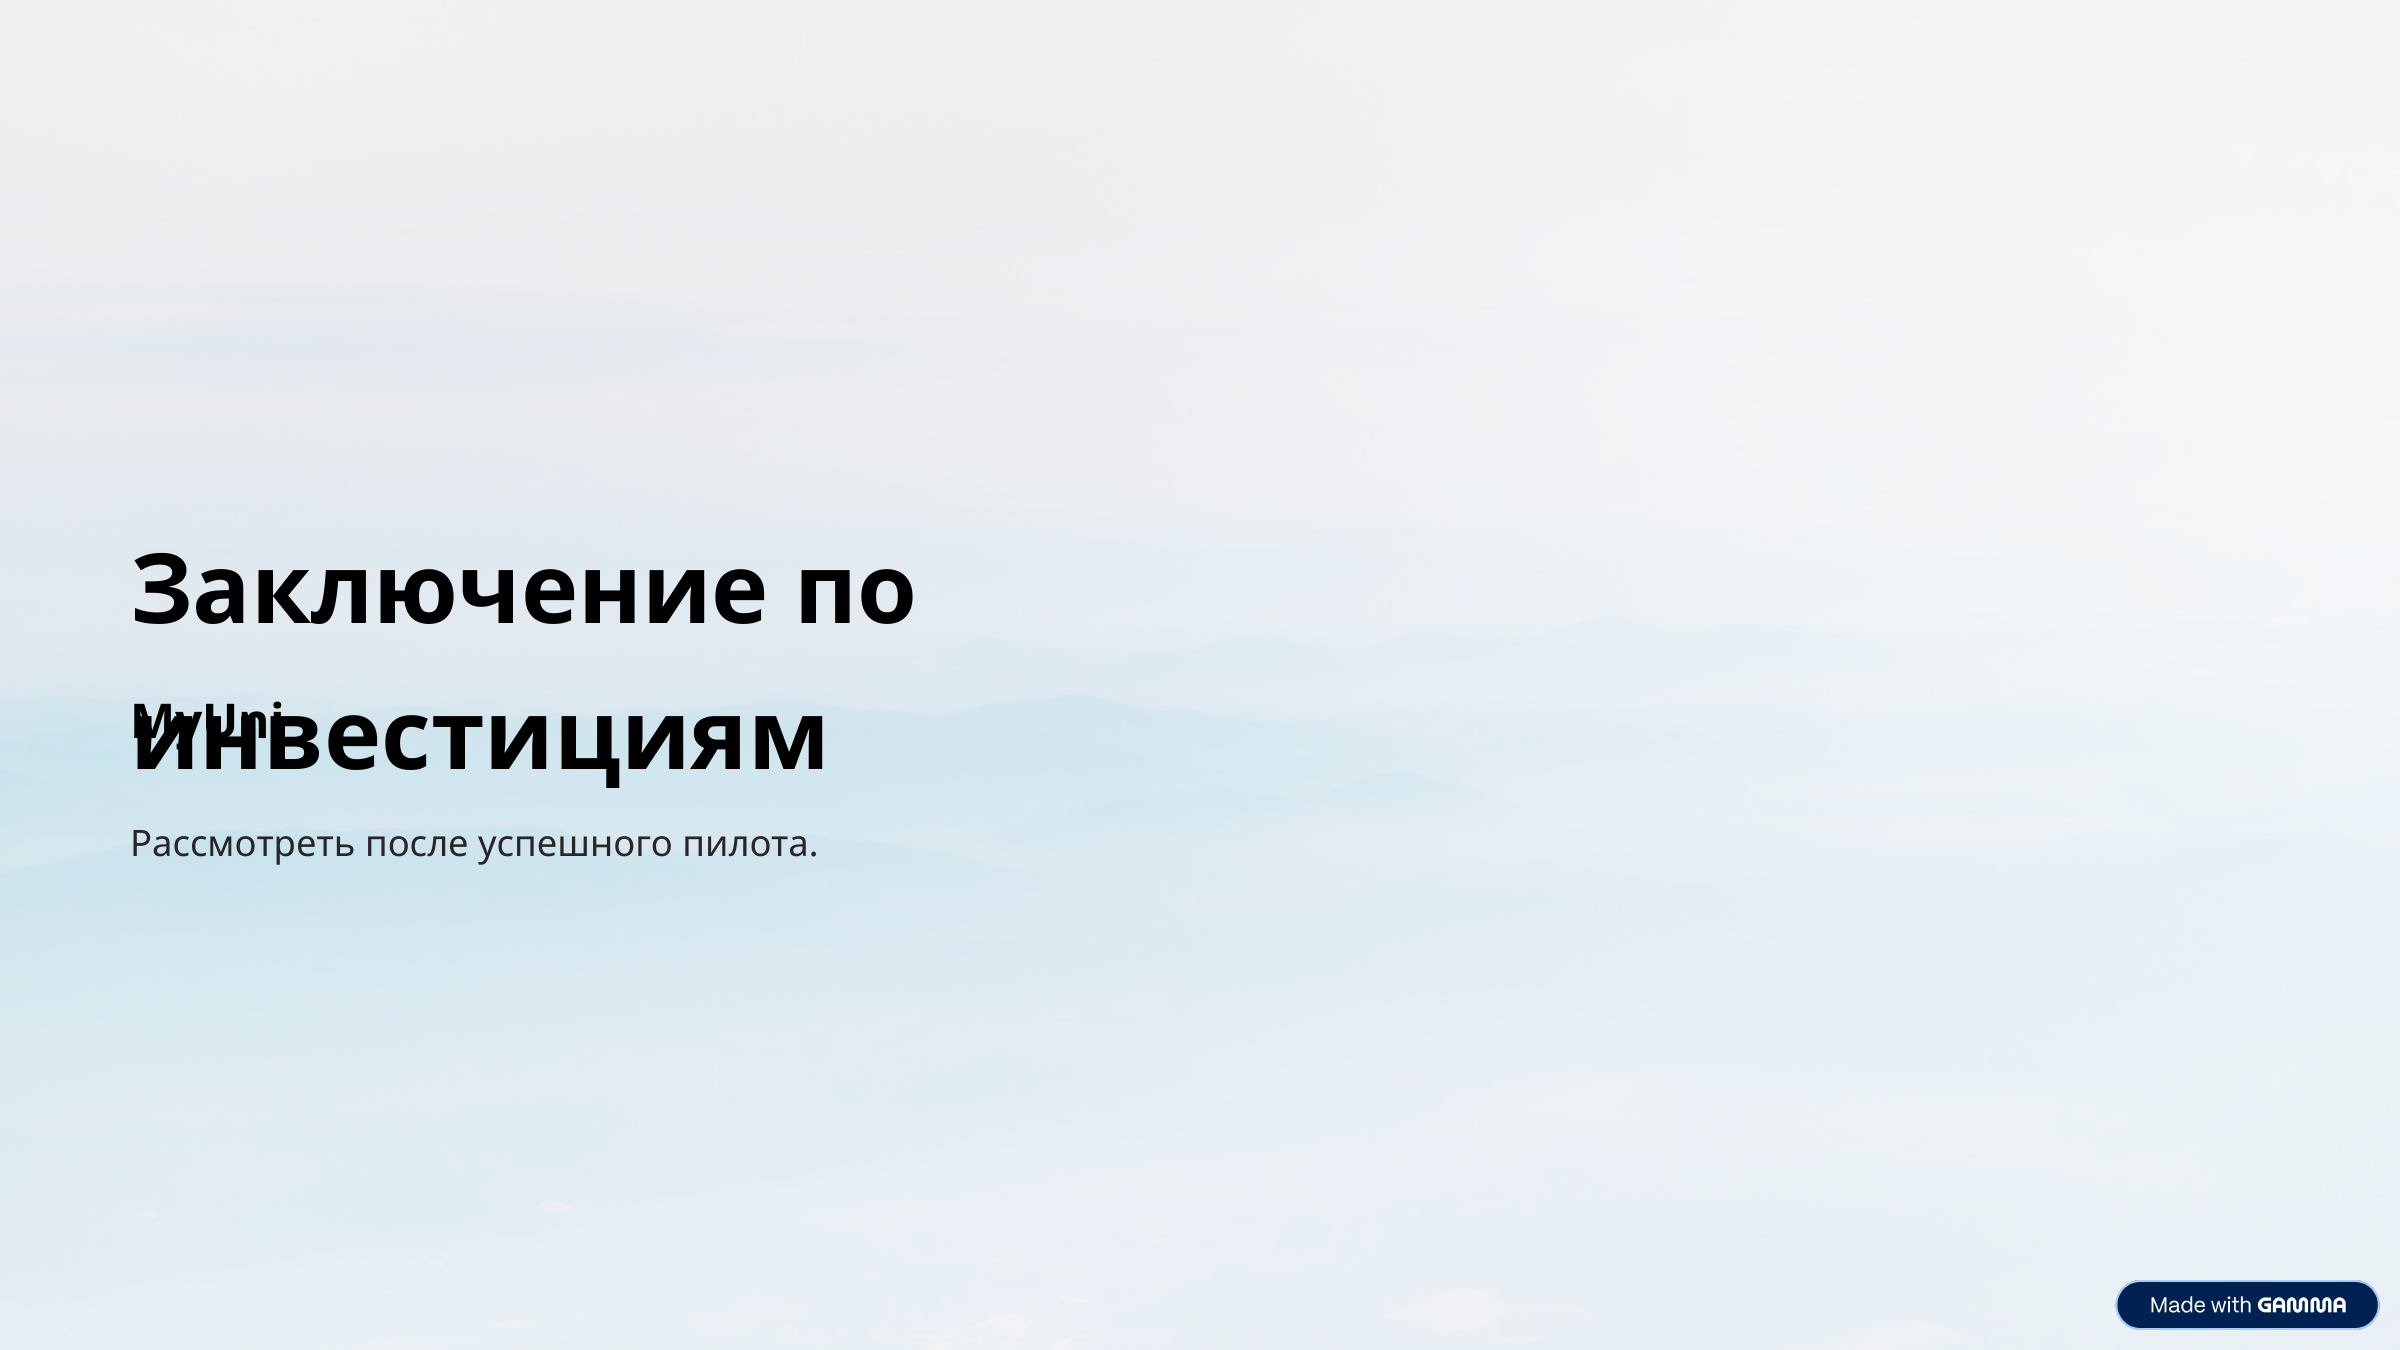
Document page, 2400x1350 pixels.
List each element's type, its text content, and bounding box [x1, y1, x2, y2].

text_box MyUni [130, 675, 619, 737]
picture [2106, 1271, 2389, 1339]
text_box Заключение по инвестициям [130, 497, 1529, 620]
text_box Рассмотреть после успешного пилота. [130, 792, 2270, 852]
